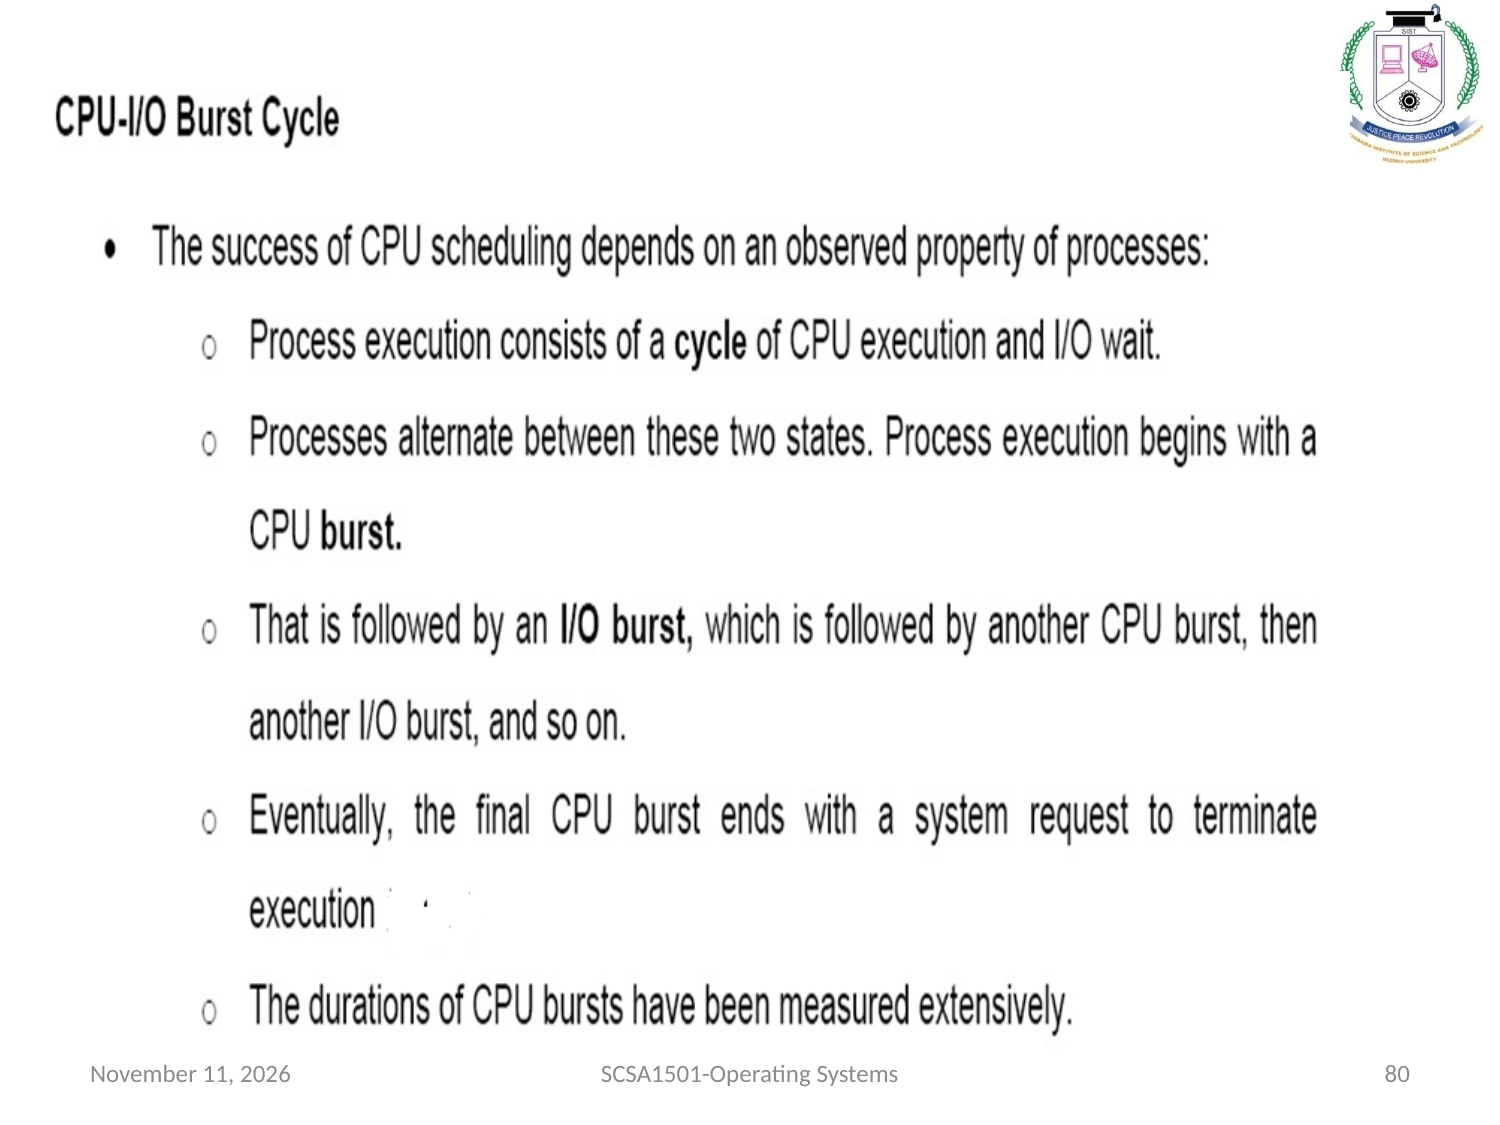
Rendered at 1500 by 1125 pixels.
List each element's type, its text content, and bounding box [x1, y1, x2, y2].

picture [46, 0, 1500, 1055]
footer SCSA1501-Operating Systems [512, 1061, 988, 1103]
slide_number 80 [1074, 1042, 1425, 1103]
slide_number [75, 1061, 425, 1103]
